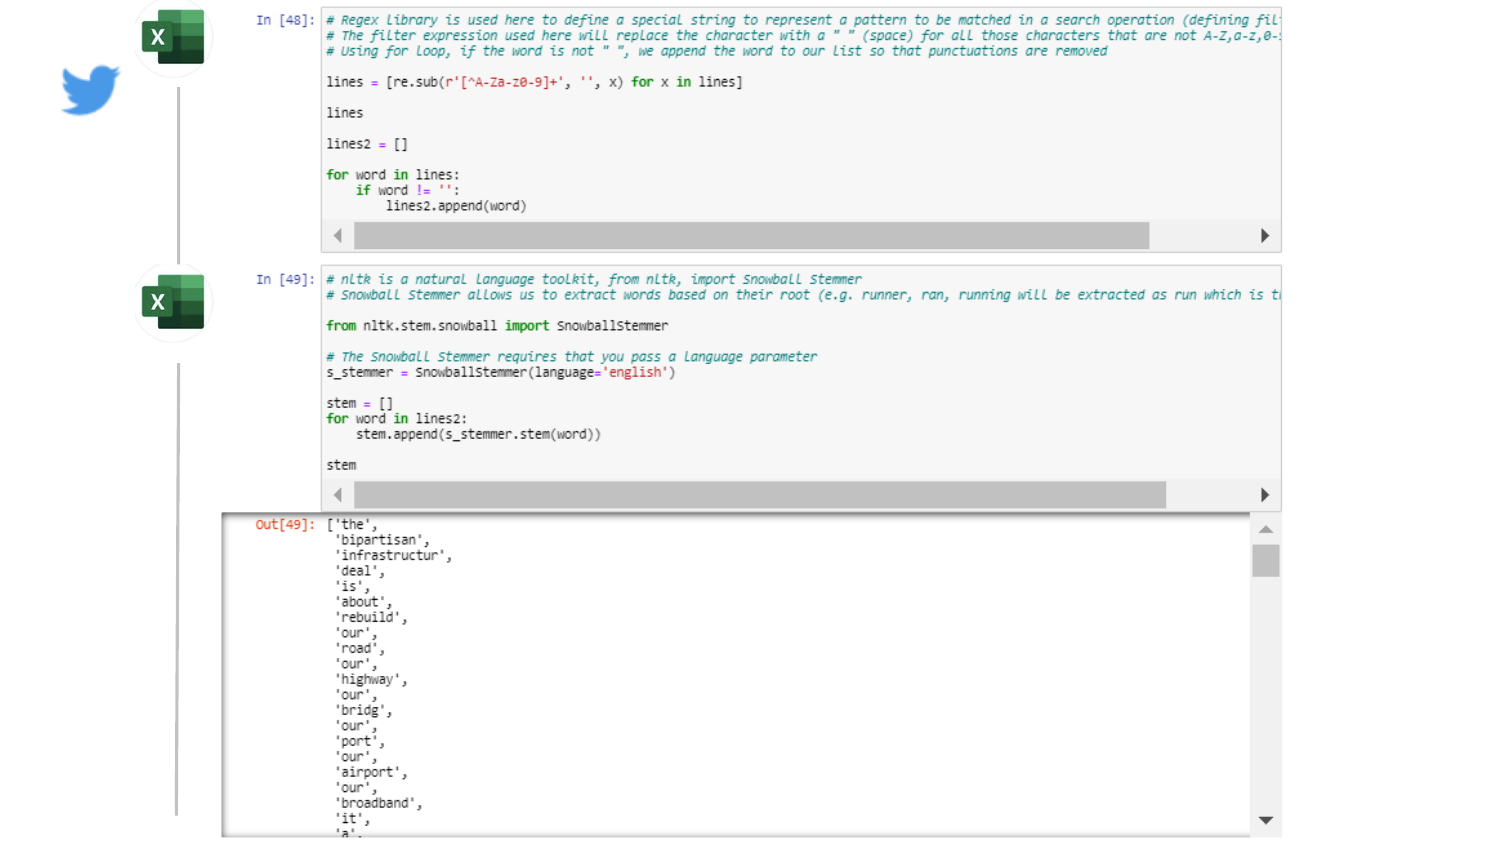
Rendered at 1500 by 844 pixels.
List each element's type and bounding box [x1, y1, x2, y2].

picture [24, 0, 1290, 844]
